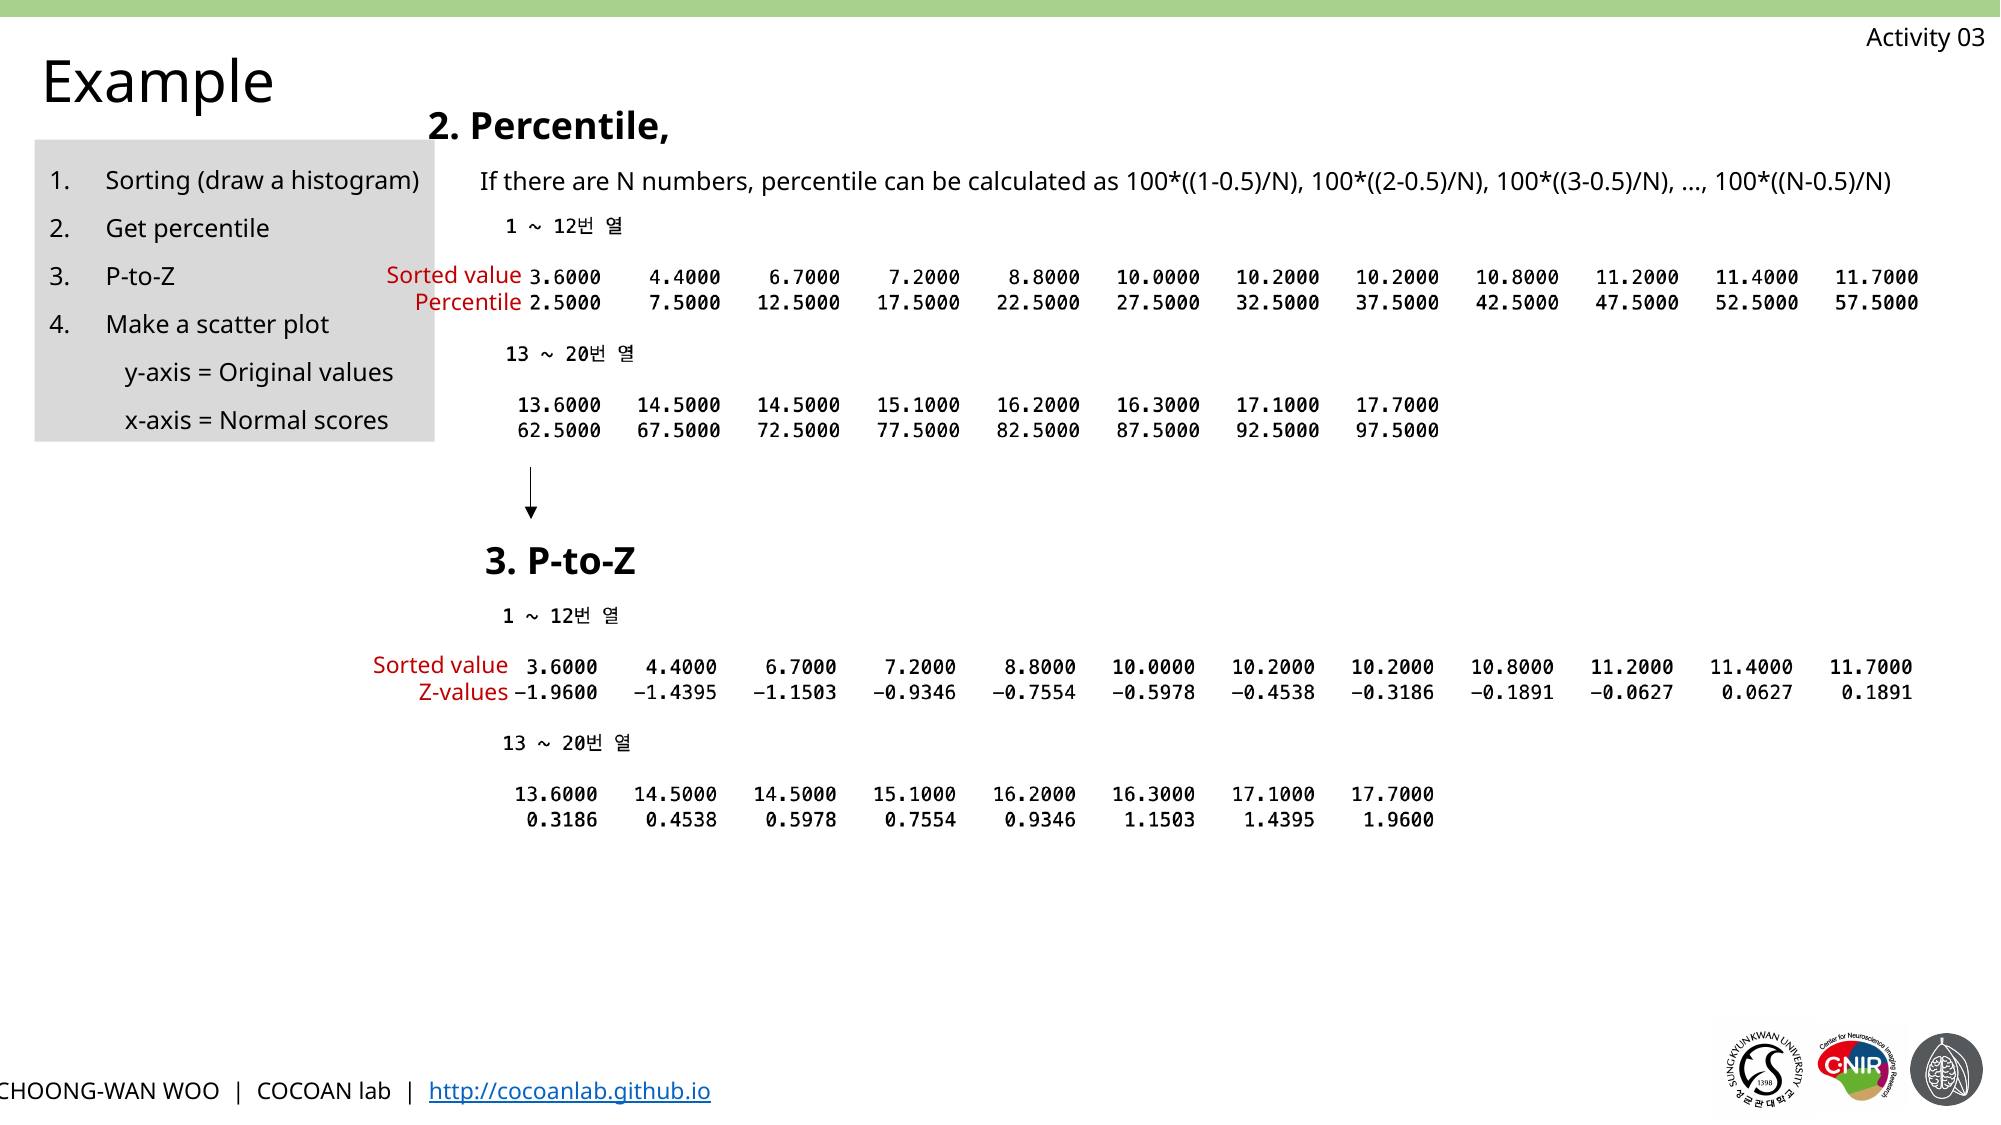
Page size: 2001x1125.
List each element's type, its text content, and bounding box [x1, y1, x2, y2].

text_box CHOONG-WAN WOO | COCOAN lab | http://cocoanlab.github.io [0, 1069, 727, 1116]
text_box Example [26, 36, 291, 122]
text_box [1709, 1014, 1983, 1125]
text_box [378, 207, 1938, 449]
text_box Activity 03 [1623, 18, 2000, 59]
text_box [0, 0, 2000, 18]
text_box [365, 467, 1938, 844]
text_box 2. Percentile, If there are N numbers, percentile can be calculated as 100*((1-0.5)/N), 100*((2-0.5)/N), 100*((3-0.5)/N), …, 100*((N-0.5)/N) [413, 67, 1908, 203]
text_box Sorting (draw a histogram) Get percentile P-to-Z Make a scatter plot y-axis = Original values x-axis = Normal scores [34, 139, 435, 442]
